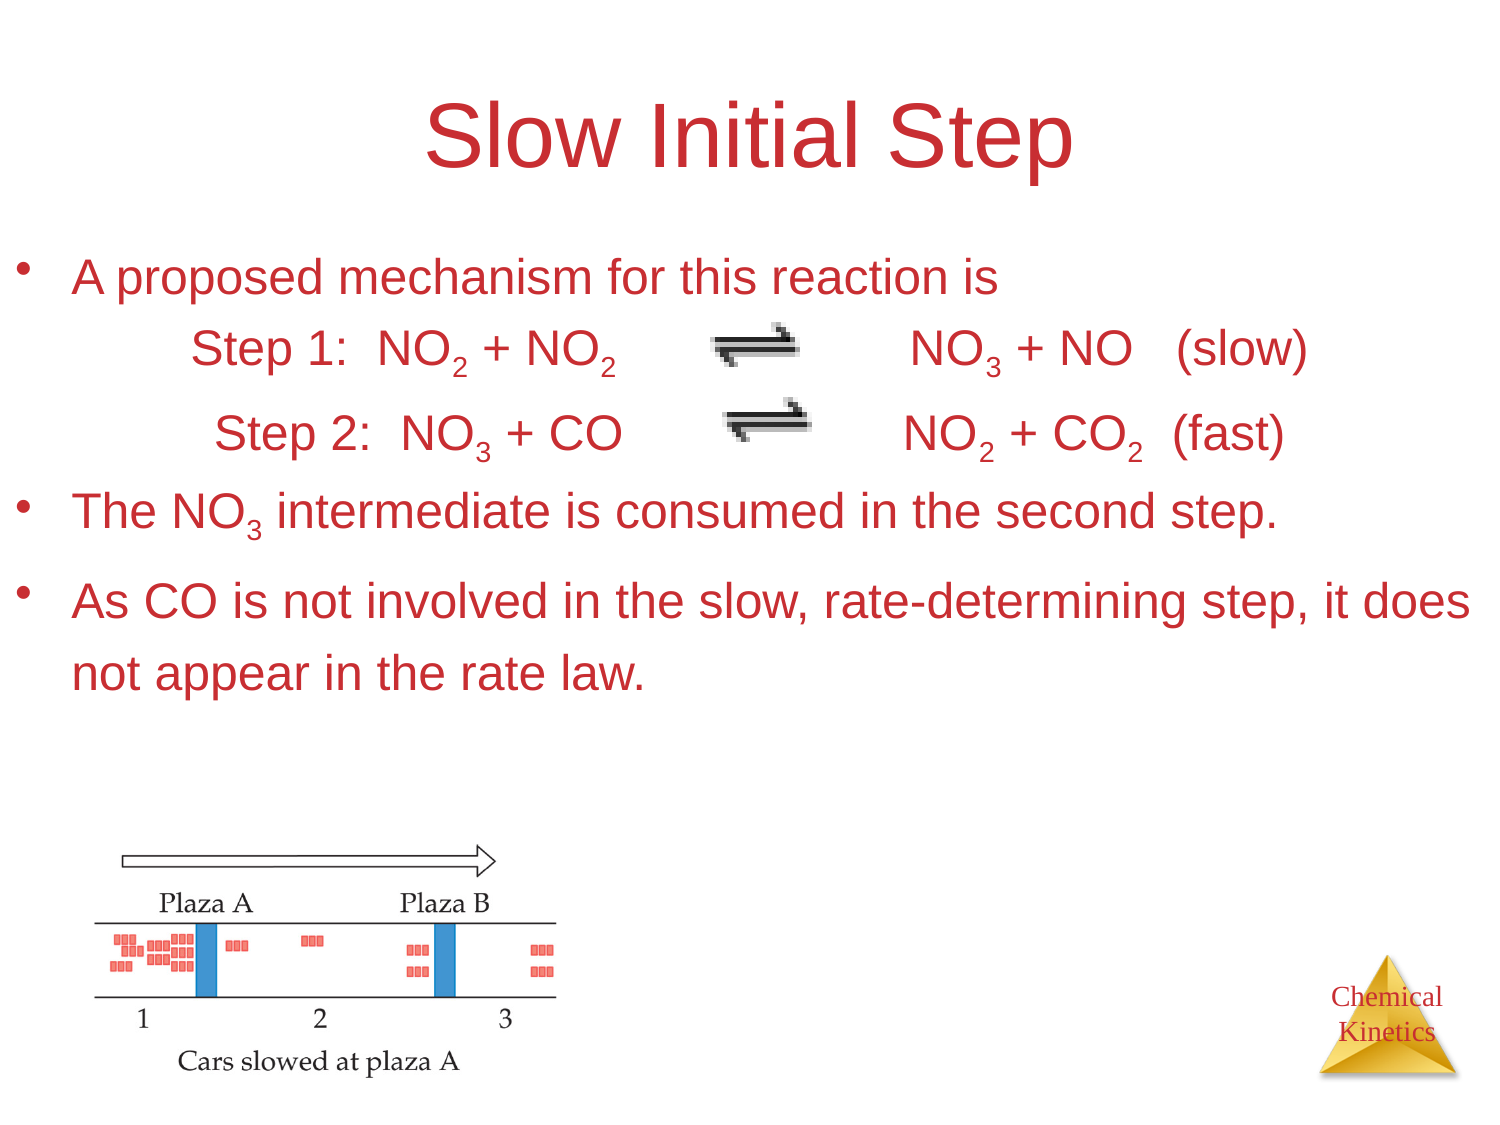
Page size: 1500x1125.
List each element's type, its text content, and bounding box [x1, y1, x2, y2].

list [87, 837, 577, 1088]
picture [1275, 899, 1500, 1125]
picture [699, 387, 823, 458]
picture [687, 312, 810, 383]
title Slow Initial Step [112, 37, 1388, 225]
list A proposed mechanism for this reaction is Step 1: NO2 + NO2 NO3 + NO (slow) Step 2: NO3 + CO NO2 + CO2 (fast) The NO3 intermediate is consumed in the second step. As CO is not involved in the slow, rate-determining step, it does not appear in the rate law. [0, 237, 1500, 800]
